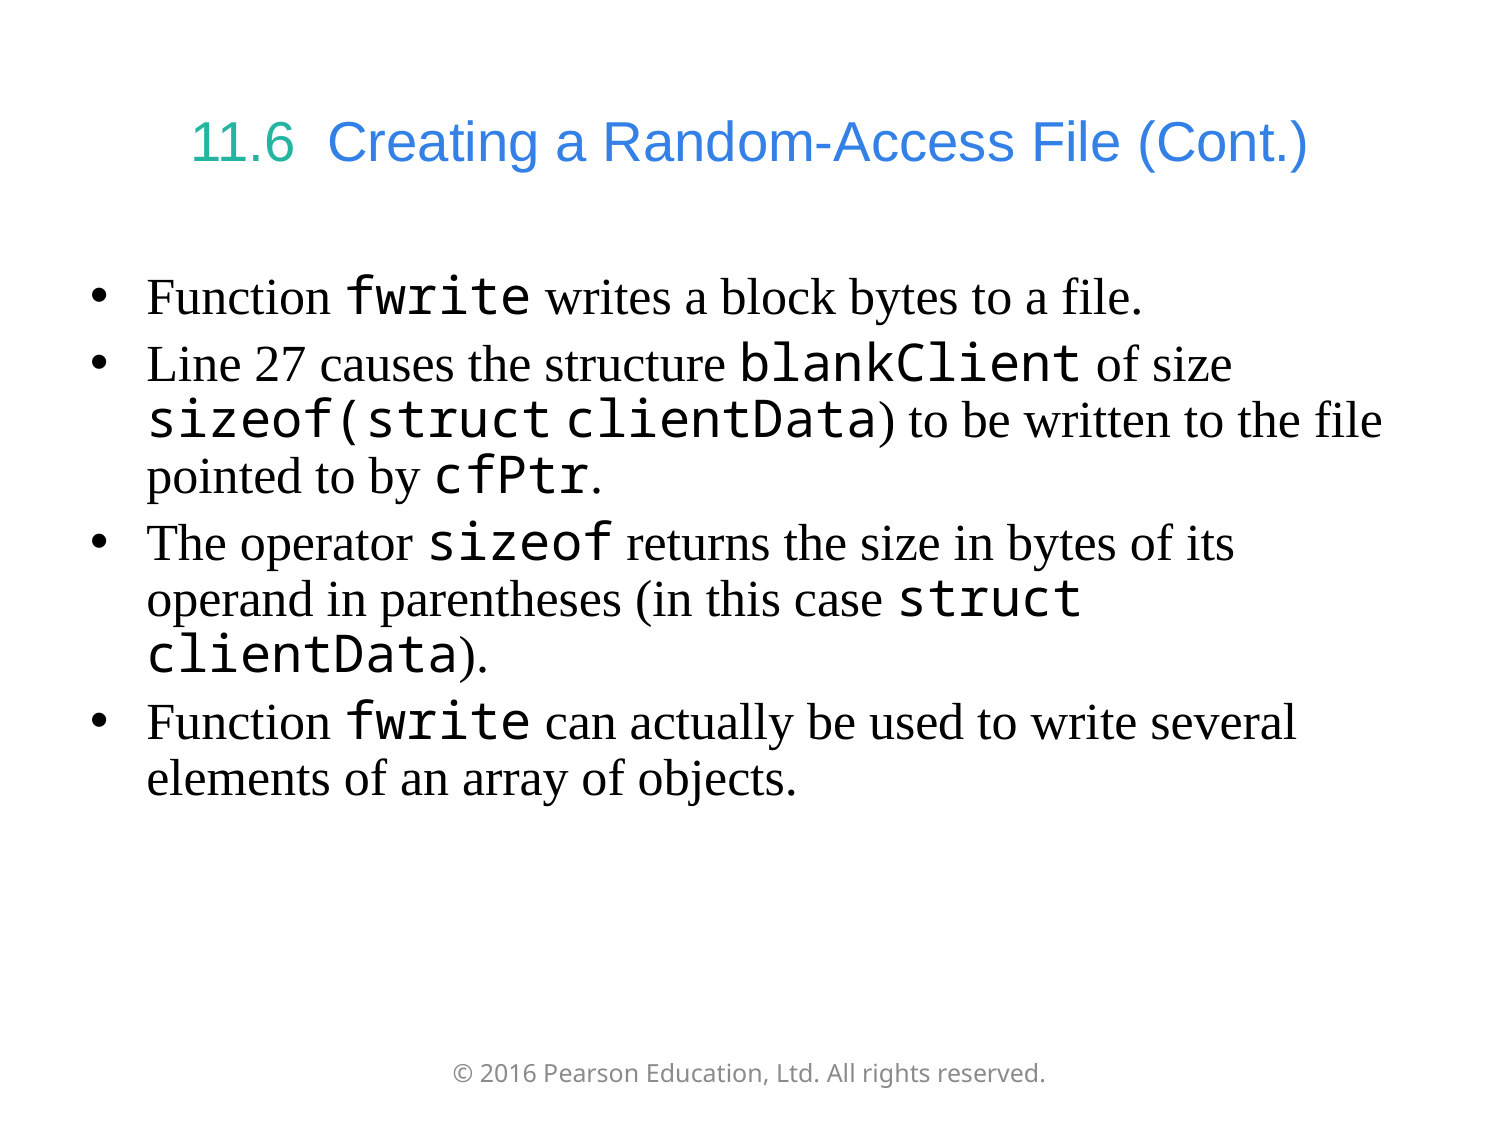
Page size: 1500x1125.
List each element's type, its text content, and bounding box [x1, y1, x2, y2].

list Function fwrite writes a block bytes to a file. Line 27 causes the structure blankClient of size sizeof(struct clientData) to be written to the file pointed to by cfPtr. The operator sizeof returns the size in bytes of its operand in parentheses (in this case struct clientData). Function fwrite can actually be used to write several elements of an array of objects. [75, 262, 1425, 1005]
footer © 2016 Pearson Education, Ltd. All rights reserved. [262, 1042, 1238, 1103]
title 11.6 Creating a Random-Access File (Cont.) [75, 45, 1425, 233]
